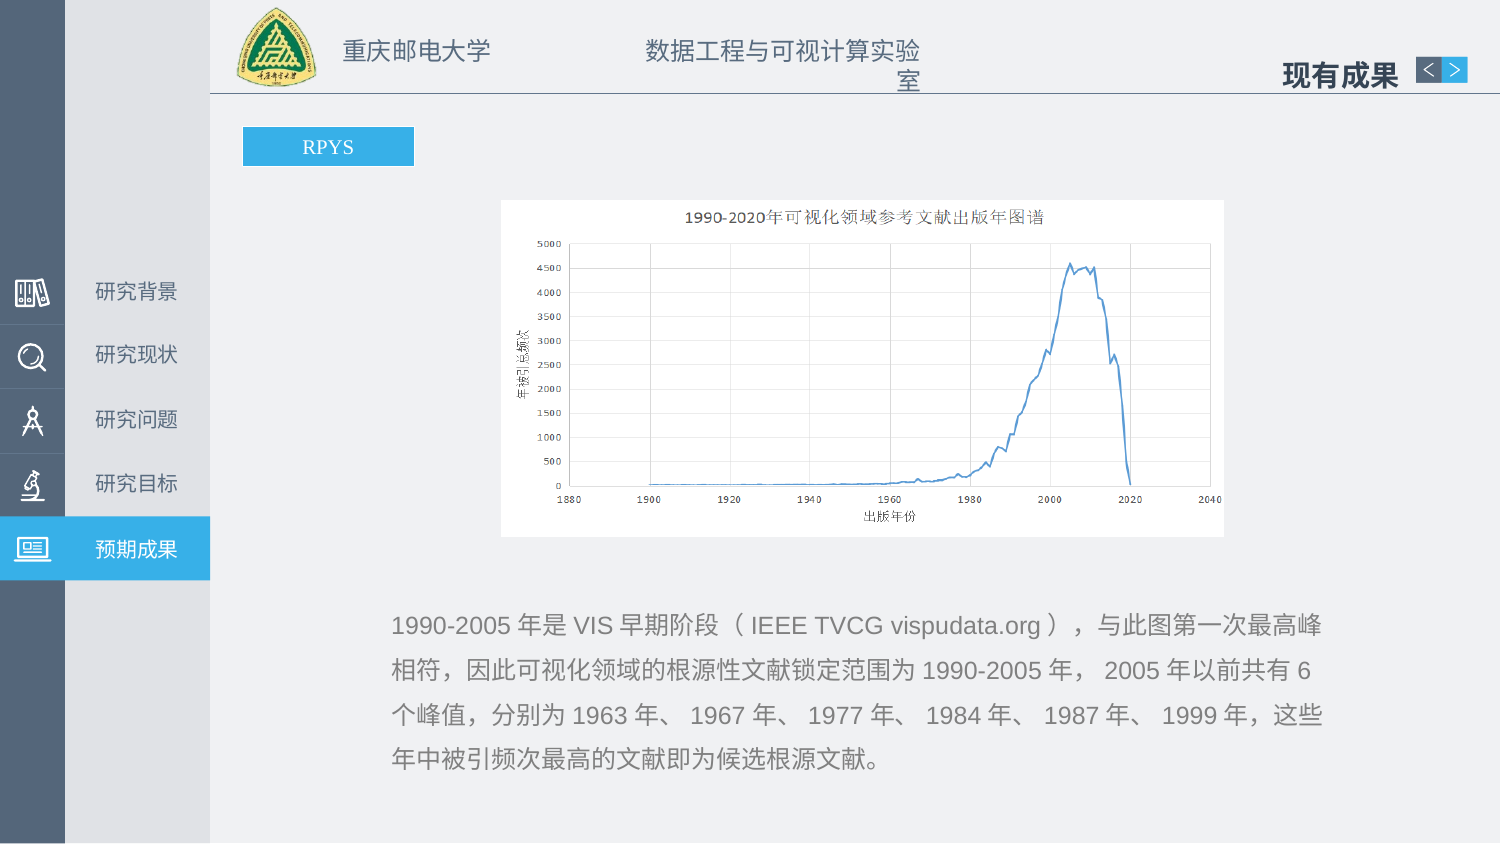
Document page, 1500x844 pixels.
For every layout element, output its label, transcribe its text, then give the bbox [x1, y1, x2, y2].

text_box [1415, 56, 1440, 83]
picture [501, 200, 1225, 538]
text_box 研究问题 [80, 399, 194, 439]
text_box [13, 536, 52, 562]
text_box 研究现状 [80, 334, 194, 374]
picture [226, 0, 326, 98]
text_box 现有成果 [962, 40, 1400, 93]
text_box 1990-2005年是VIS早期阶段（IEEE TVCG vispudata.org），与此图第一次最高峰相符，因此可视化领域的根源性文献锁定范围为1990-2005年，2005年以前共有6个峰值，分别为1963年、1967年、1977年、1984年、1987年、1999年，这些年中被引频次最高的文献即为候选根源文献。 [376, 587, 1350, 782]
text_box [20, 470, 46, 502]
text_box [15, 278, 50, 308]
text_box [1441, 56, 1468, 83]
text_box [0, 514, 212, 582]
text_box [22, 405, 44, 437]
text_box RPYS [240, 124, 417, 169]
text_box 重庆邮电大学 数据工程与可视计算实验室 [327, 28, 936, 103]
text_box [17, 343, 47, 372]
text_box 研究背景 [80, 271, 194, 311]
text_box 研究目标 [80, 463, 194, 503]
text_box 预期成果 [80, 529, 194, 569]
